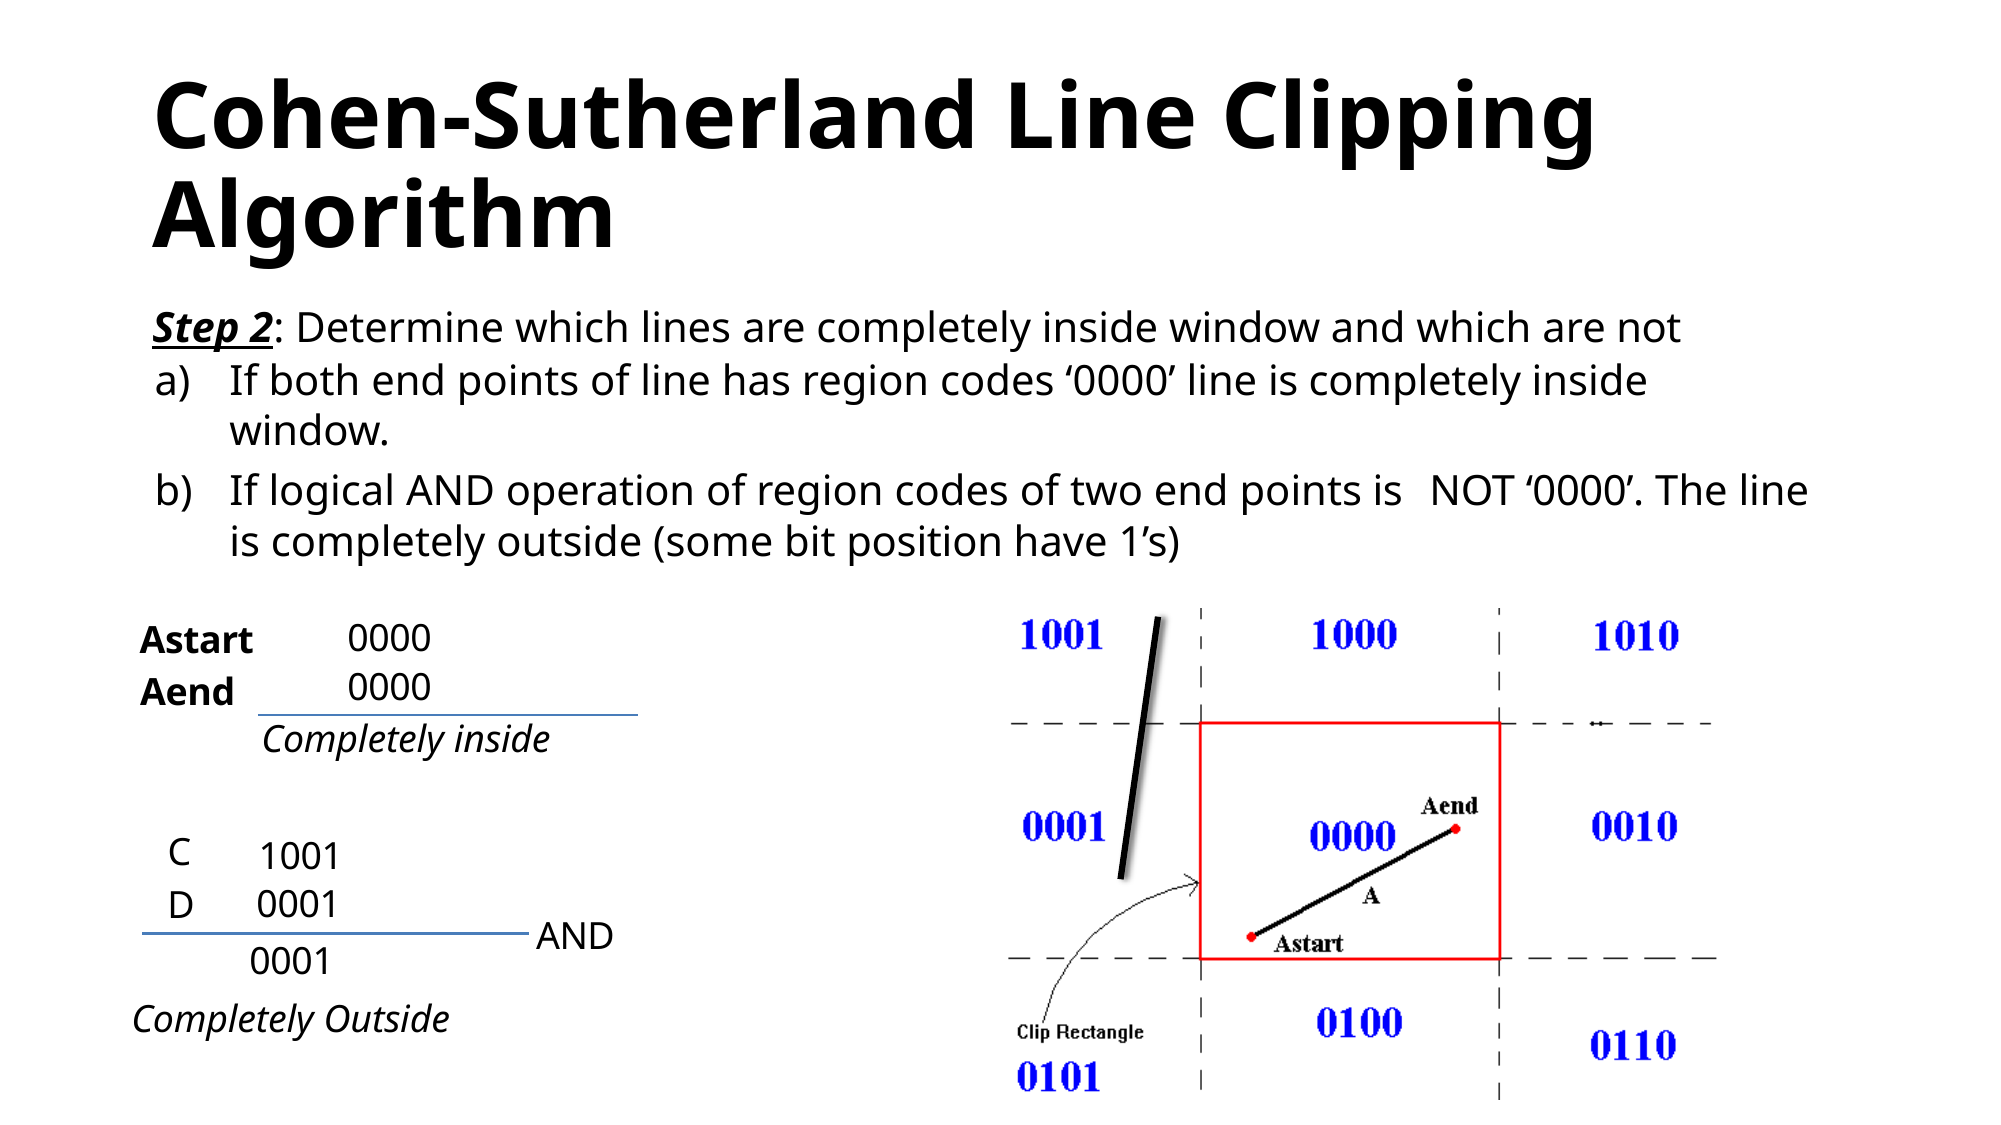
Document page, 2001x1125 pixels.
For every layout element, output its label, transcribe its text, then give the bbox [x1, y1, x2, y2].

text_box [129, 818, 651, 1041]
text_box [999, 607, 1722, 1100]
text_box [137, 607, 639, 806]
title Cohen-Sutherland Line Clipping Algorithm [137, 59, 1863, 278]
list Step 2: Determine which lines are completely inside window and which are not If both end points of line has region codes ‘0000’ line is completely inside window. If logical AND operation of region codes of two end points is NOT ‘0000’. The line is completely outside (some bit position have 1’s) [137, 299, 1863, 1048]
